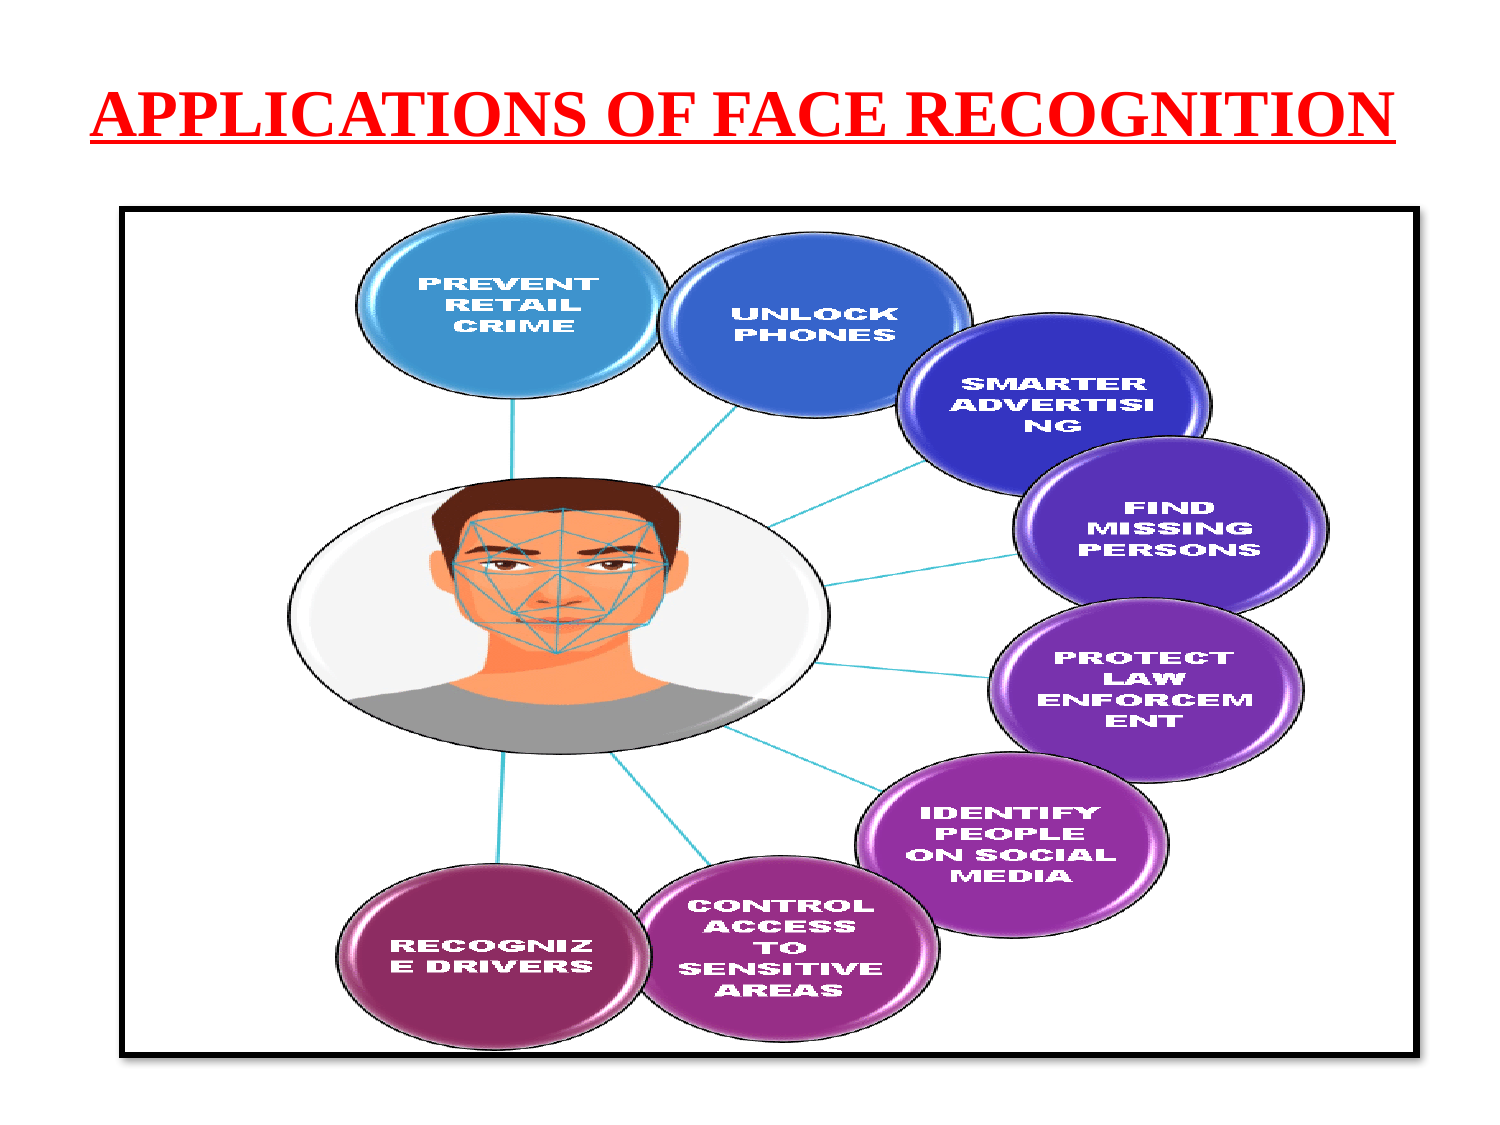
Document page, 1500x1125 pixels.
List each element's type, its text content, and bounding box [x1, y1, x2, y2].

text_box APPLICATIONS OF FACE RECOGNITION [74, 62, 1500, 158]
picture [124, 212, 1414, 1052]
